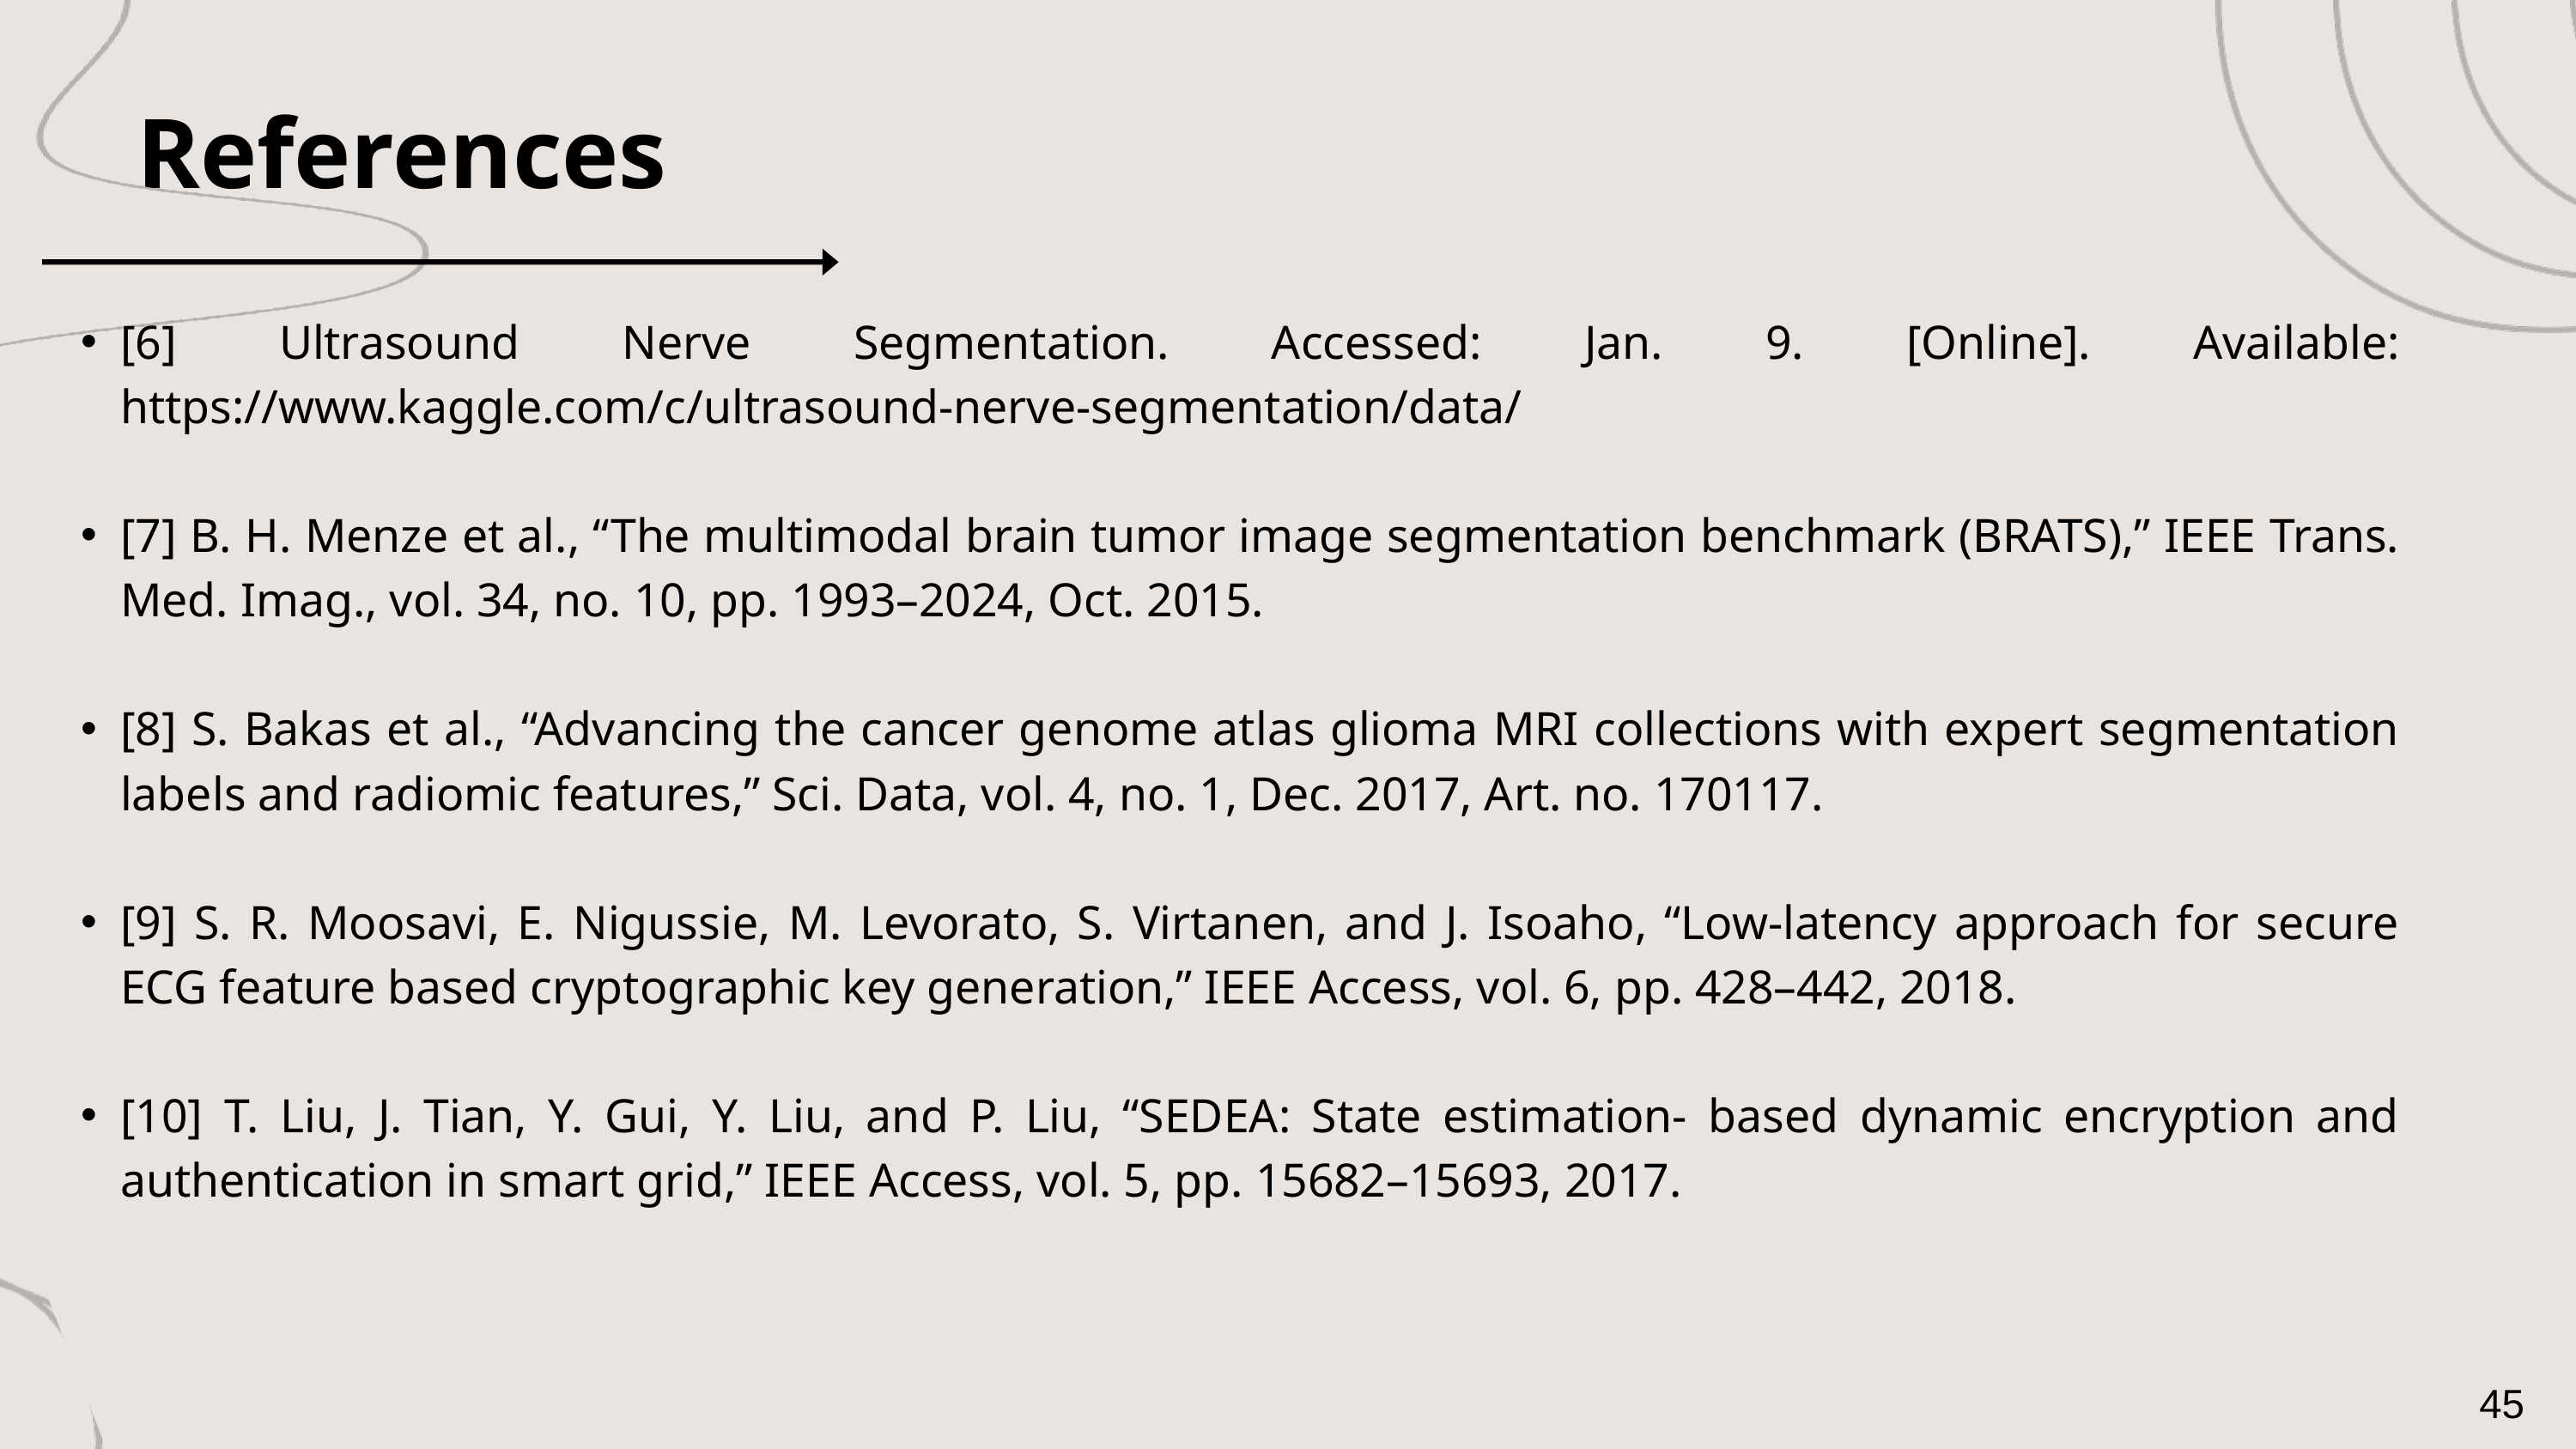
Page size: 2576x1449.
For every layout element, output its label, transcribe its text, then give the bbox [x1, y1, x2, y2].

text_box [2212, 0, 2576, 333]
text_box [6] Ultrasound Nerve Segmentation. Accessed: Jan. 9. [Online]. Available: https://www.kaggle.com/c/ultrasound-nerve-segmentation/data/ [7] B. H. Menze et al., “The multimodal brain tumor image segmentation benchmark (BRATS),” IEEE Trans. Med. Imag., vol. 34, no. 10, pp. 1993–2024, Oct. 2015. [8] S. Bakas et al., “Advancing the cancer genome atlas glioma MRI collections with expert segmentation labels and radiomic features,” Sci. Data, vol. 4, no. 1, Dec. 2017, Art. no. 170117. [9] S. R. Moosavi, E. Nigussie, M. Levorato, S. Virtanen, and J. Isoaho, “Low-latency approach for secure ECG feature based cryptographic key generation,” IEEE Access, vol. 6, pp. 428–442, 2018. [10] T. Liu, J. Tian, Y. Gui, Y. Liu, and P. Liu, “SEDEA: State estimation- based dynamic encryption and authentication in smart grid,” IEEE Access, vol. 5, pp. 15682–15693, 2017. [42, 303, 2400, 1271]
text_box [42, 252, 839, 271]
text_box References [424, 111, 1288, 208]
text_box [0, 0, 434, 382]
text_box 45 [2479, 1369, 2525, 1427]
text_box [0, 1173, 106, 1449]
